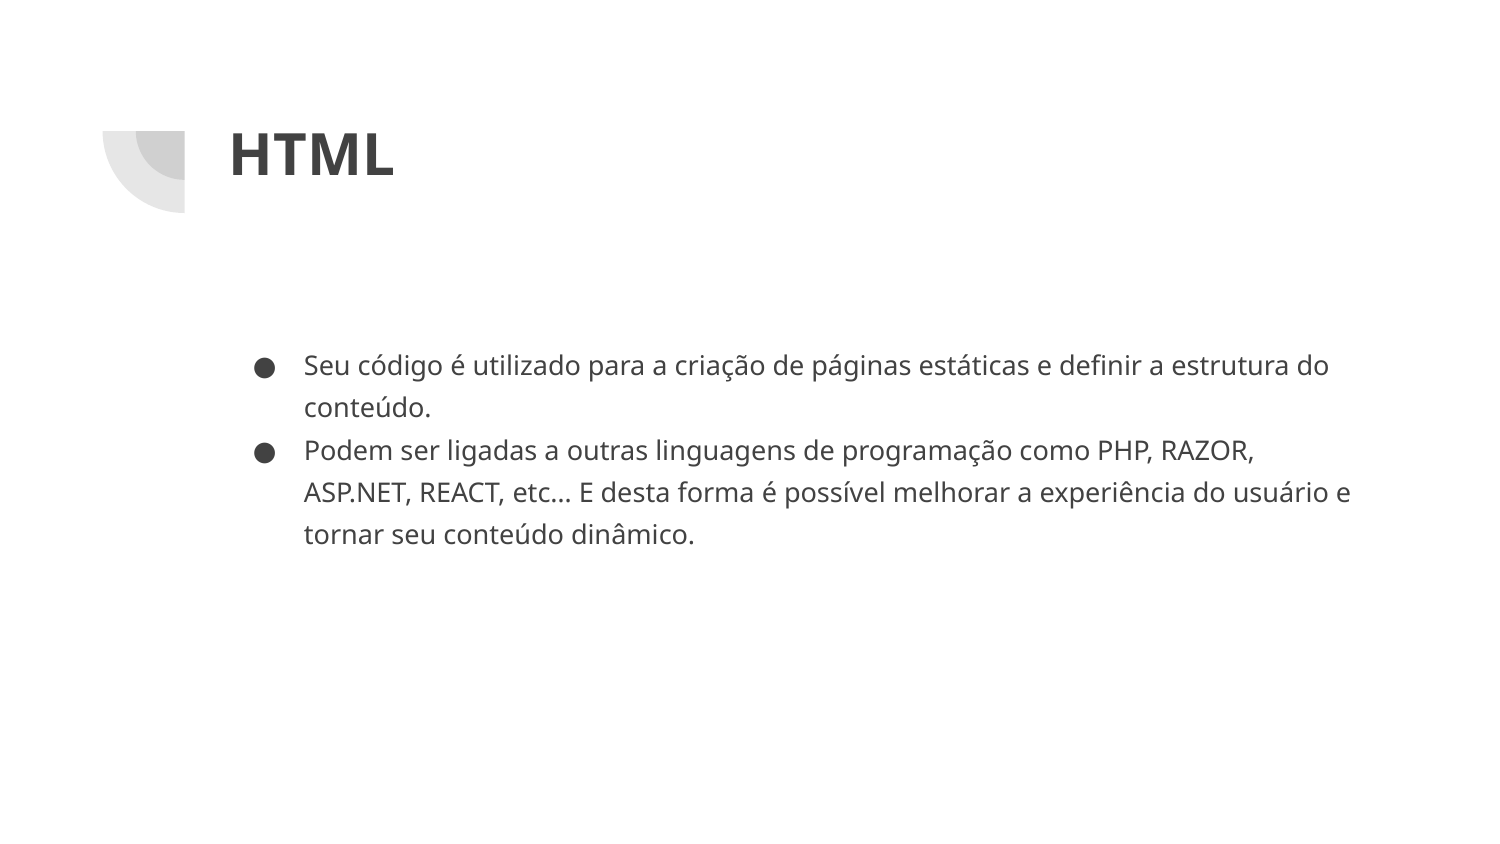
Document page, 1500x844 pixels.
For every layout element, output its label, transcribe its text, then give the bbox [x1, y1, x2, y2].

list Seu código é utilizado para a criação de páginas estáticas e definir a estrutura do conteúdo. Podem ser ligadas a outras linguagens de programação como PHP, RAZOR, ASP.NET, REACT, etc… E desta forma é possível melhorar a experiência do usuário e tornar seu conteúdo dinâmico. [213, 326, 1368, 744]
title HTML [213, 98, 1368, 263]
